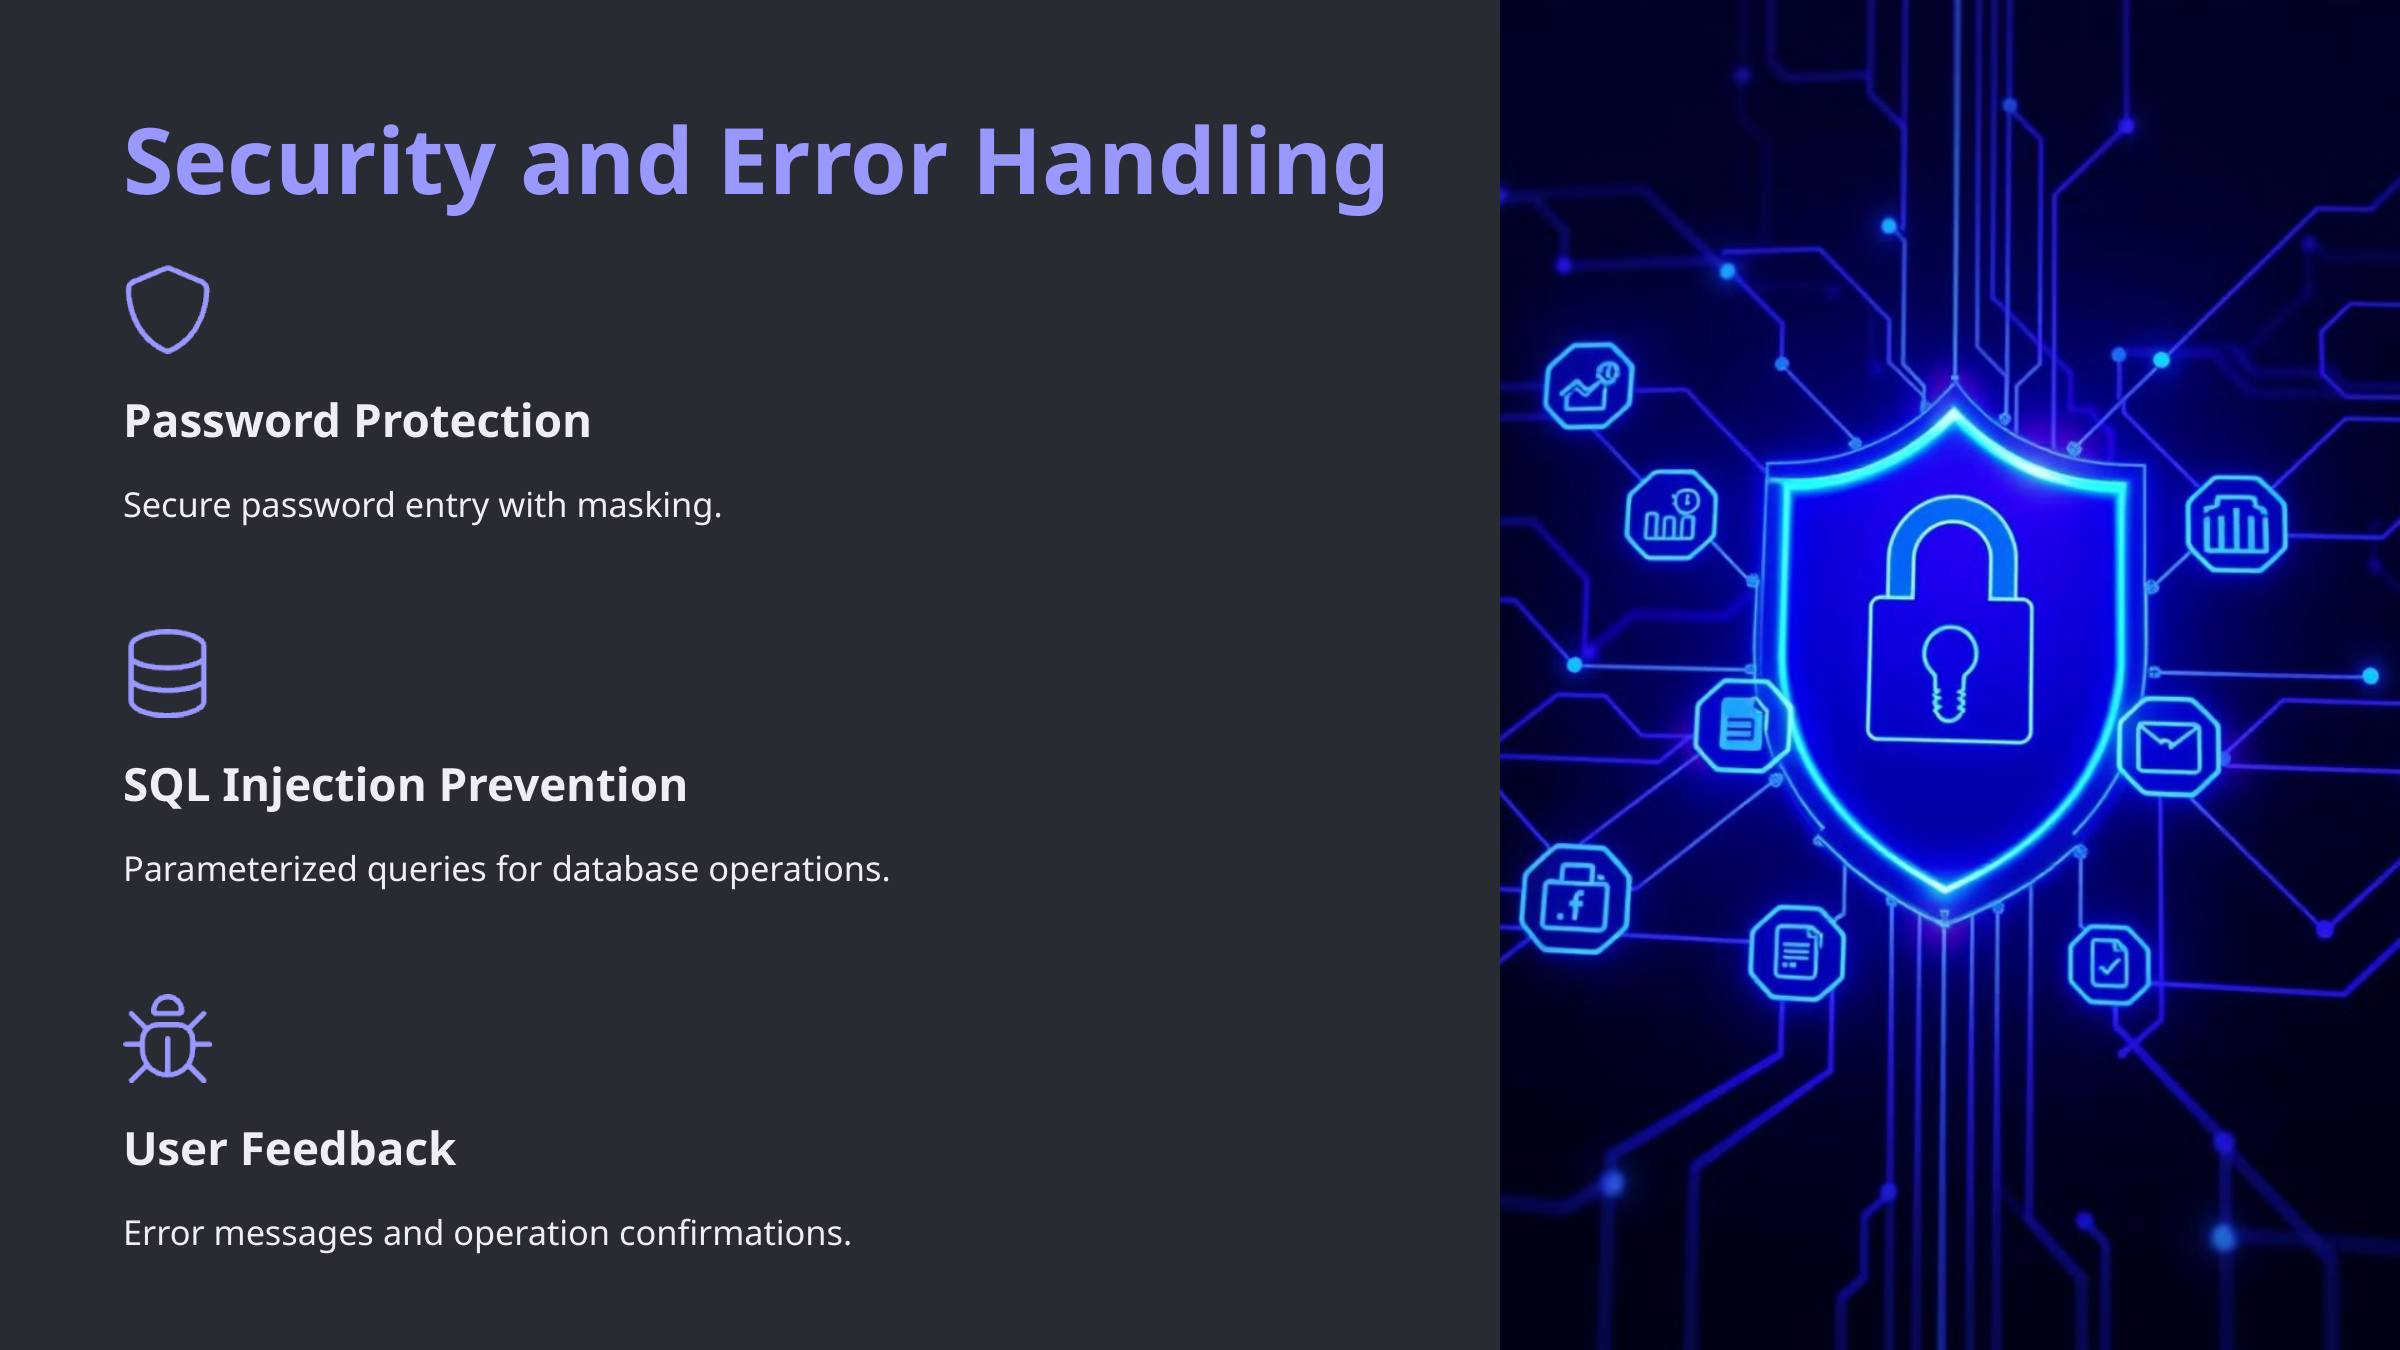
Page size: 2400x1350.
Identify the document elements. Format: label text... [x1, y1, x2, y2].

text_box Security and Error Handling [123, 97, 1247, 213]
text_box Error messages and operation confirmations. [123, 1196, 1377, 1253]
text_box SQL Injection Prevention [123, 753, 626, 812]
picture [1499, 0, 2400, 1350]
picture [123, 994, 212, 1083]
text_box Parameterized queries for database operations. [123, 832, 1377, 889]
text_box Secure password entry with masking. [123, 468, 1377, 525]
text_box User Feedback [123, 1117, 587, 1176]
picture [123, 265, 212, 354]
picture [123, 629, 212, 719]
text_box Password Protection [123, 388, 587, 447]
